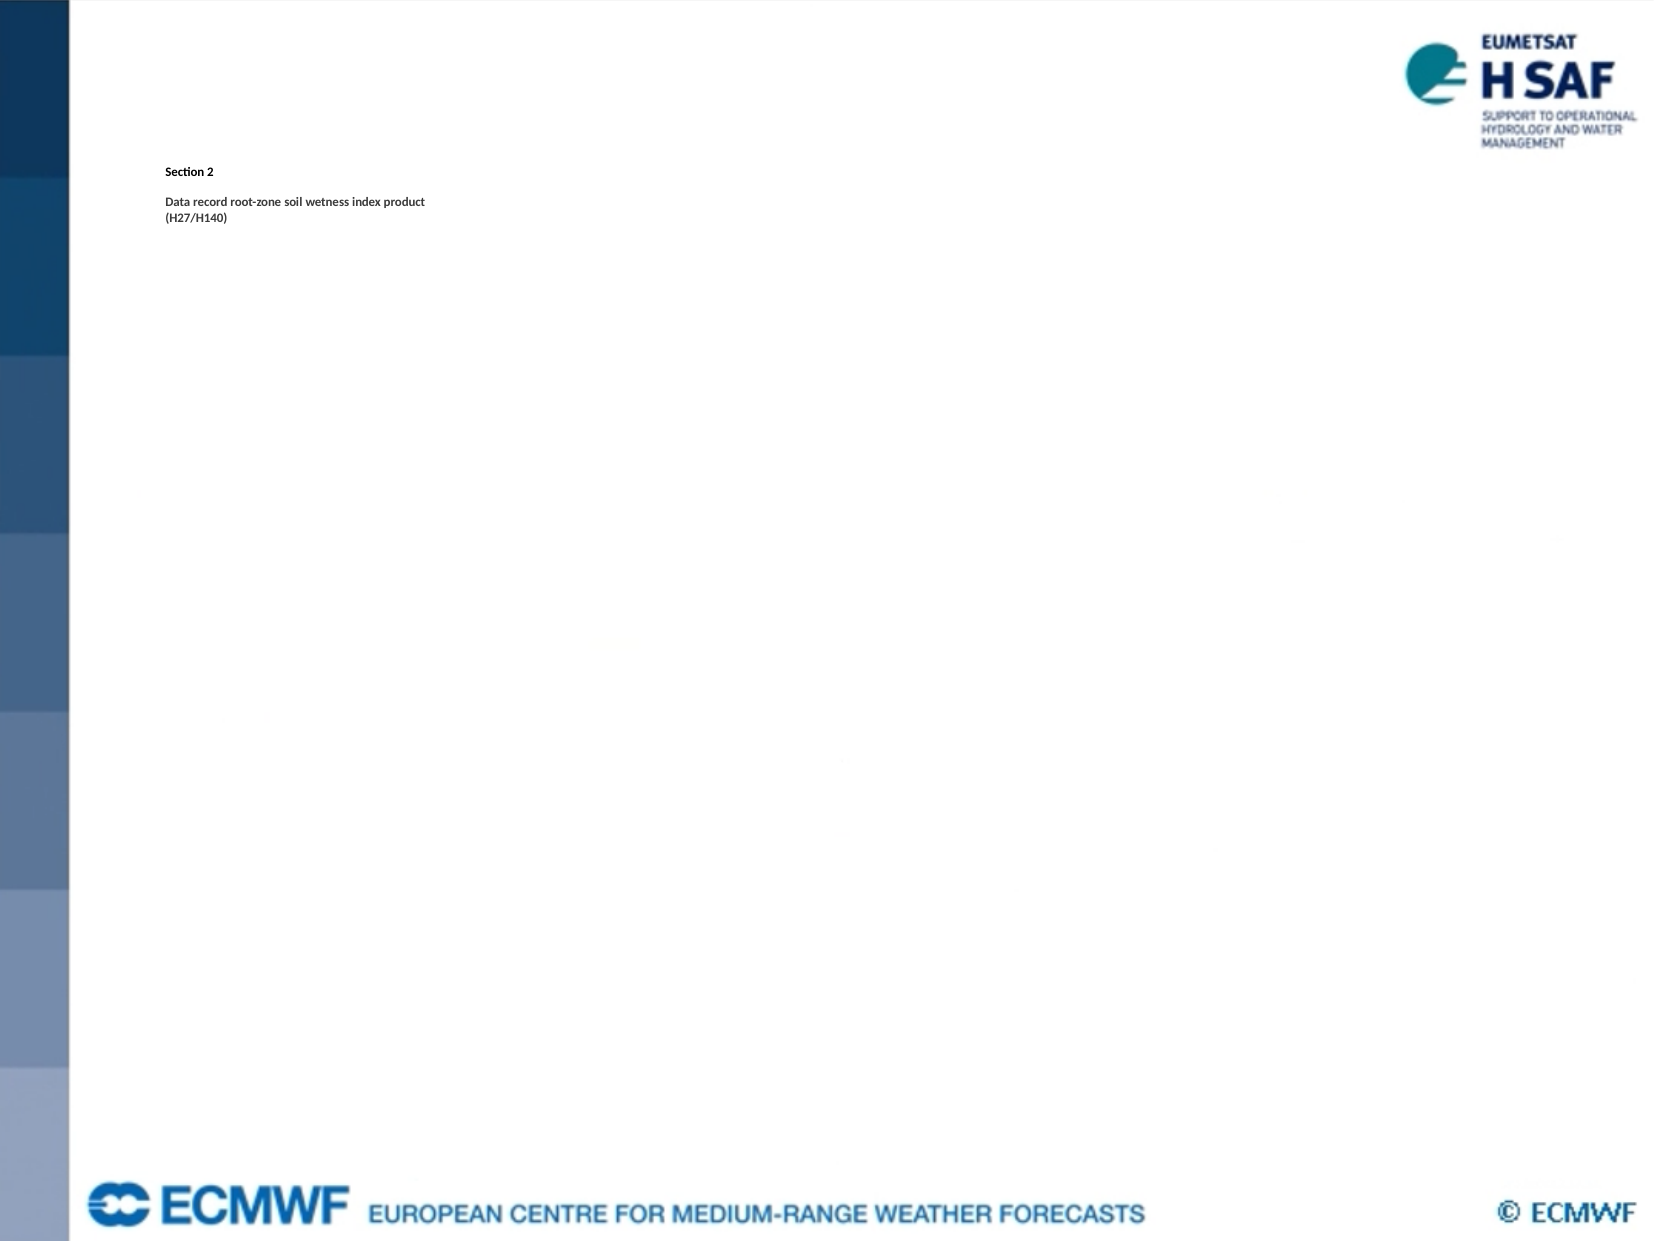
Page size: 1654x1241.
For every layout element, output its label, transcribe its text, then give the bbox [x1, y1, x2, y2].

picture [0, 0, 1654, 1241]
title Section 2 Data record root-zone soil wetness index product (H27/H140) [165, 34, 1654, 242]
